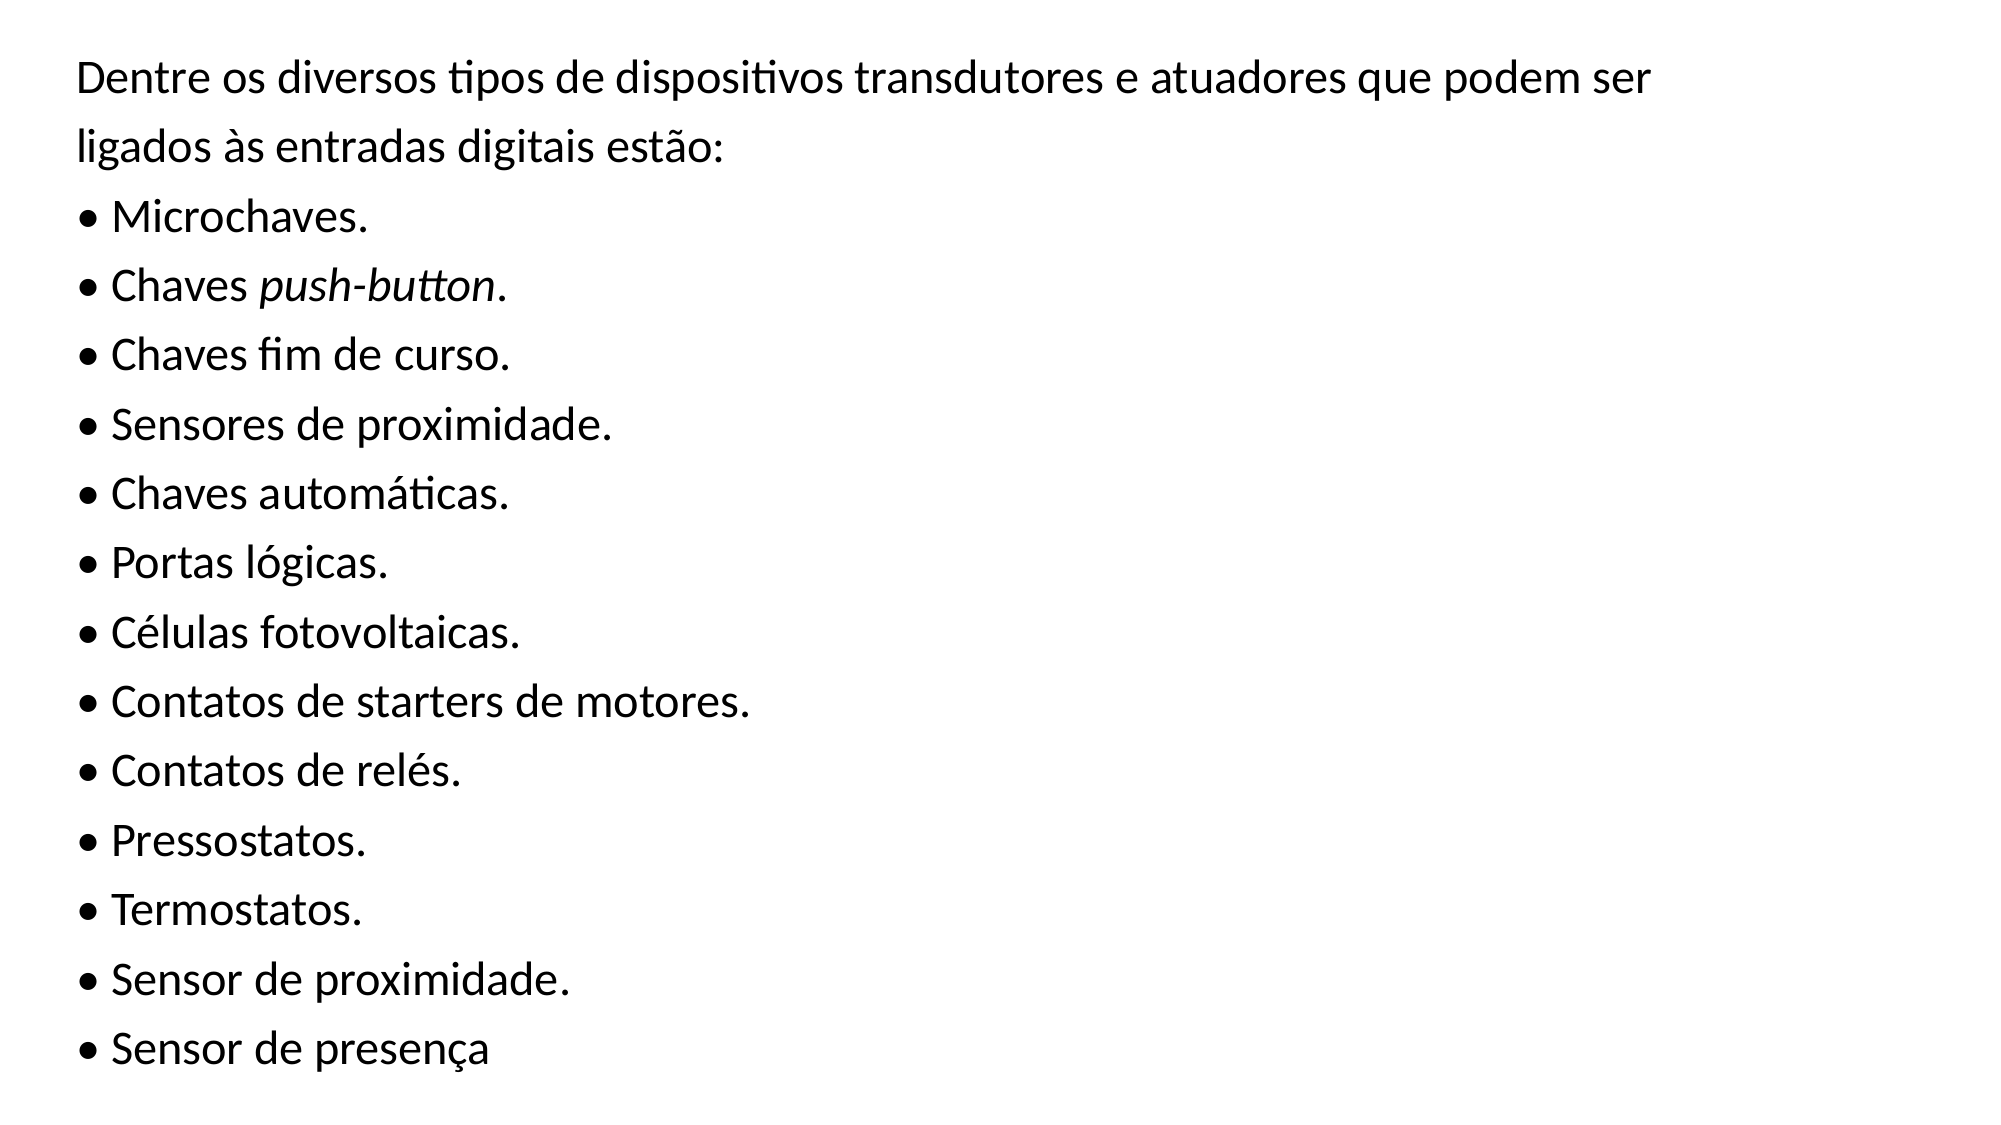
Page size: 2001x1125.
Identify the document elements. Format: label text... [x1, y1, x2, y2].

list Dentre os diversos tipos de dispositivos transdutores e atuadores que podem ser ligados às entradas digitais estão: • Microchaves. • Chaves push-button. • Chaves fim de curso. • Sensores de proximidade. • Chaves automáticas. • Portas lógicas. • Células fotovoltaicas. • Contatos de starters de motores. • Contatos de relés. • Pressostatos. • Termostatos. • Sensor de proximidade. • Sensor de presença [61, 44, 1939, 1085]
